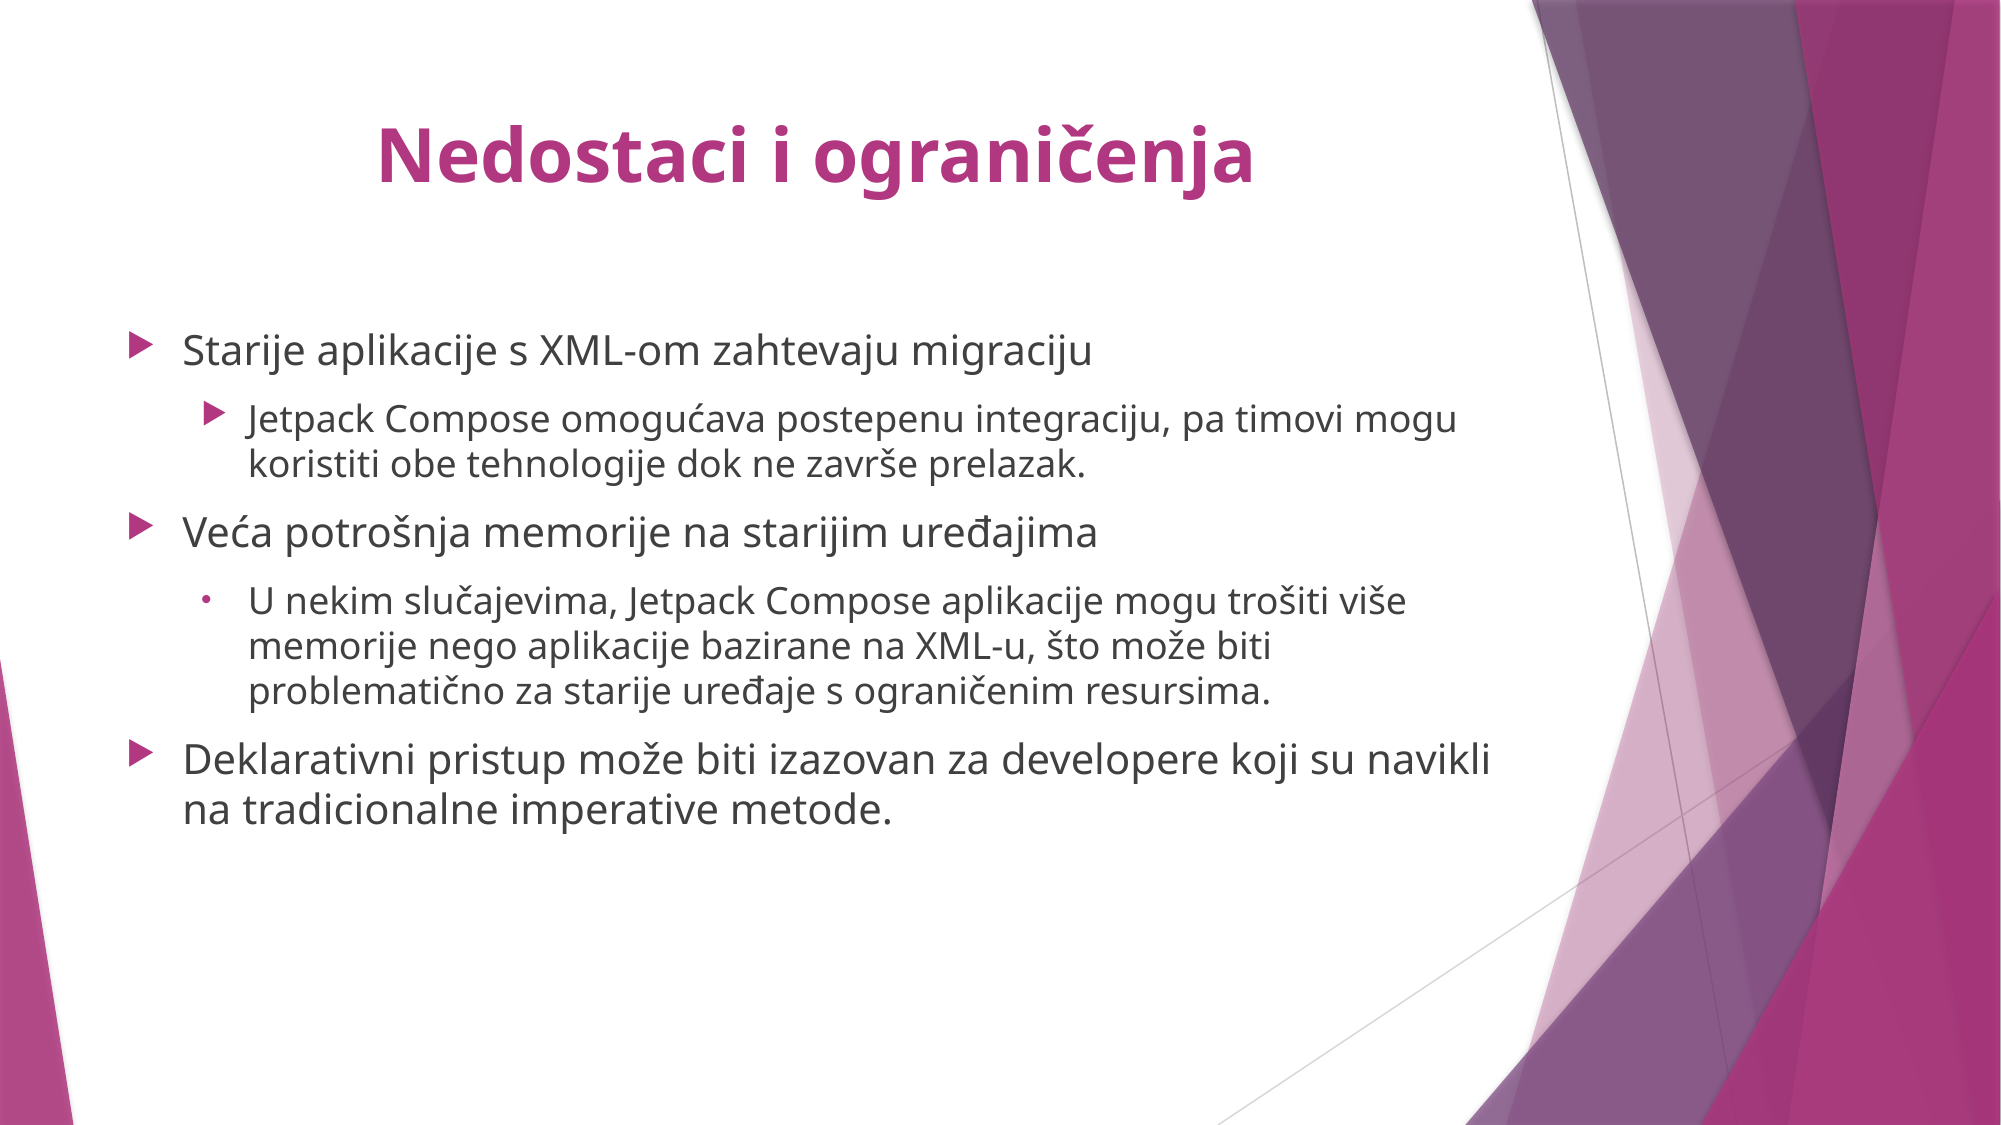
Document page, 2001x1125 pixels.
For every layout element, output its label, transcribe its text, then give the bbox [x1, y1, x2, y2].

list Starije aplikacije s XML-om zahtevaju migraciju Jetpack Compose omogućava postepenu integraciju, pa timovi mogu koristiti obe tehnologije dok ne završe prelazak. Veća potrošnja memorije na starijim uređajima U nekim slučajevima, Jetpack Compose aplikacije mogu trošiti više memorije nego aplikacije bazirane na XML-u, što može biti problematično za starije uređaje s ograničenim resursima. Deklarativni pristup može biti izazovan za developere koji su navikli na tradicionalne imperative metode. [111, 316, 1522, 991]
title Nedostaci i ograničenja [111, 99, 1522, 316]
